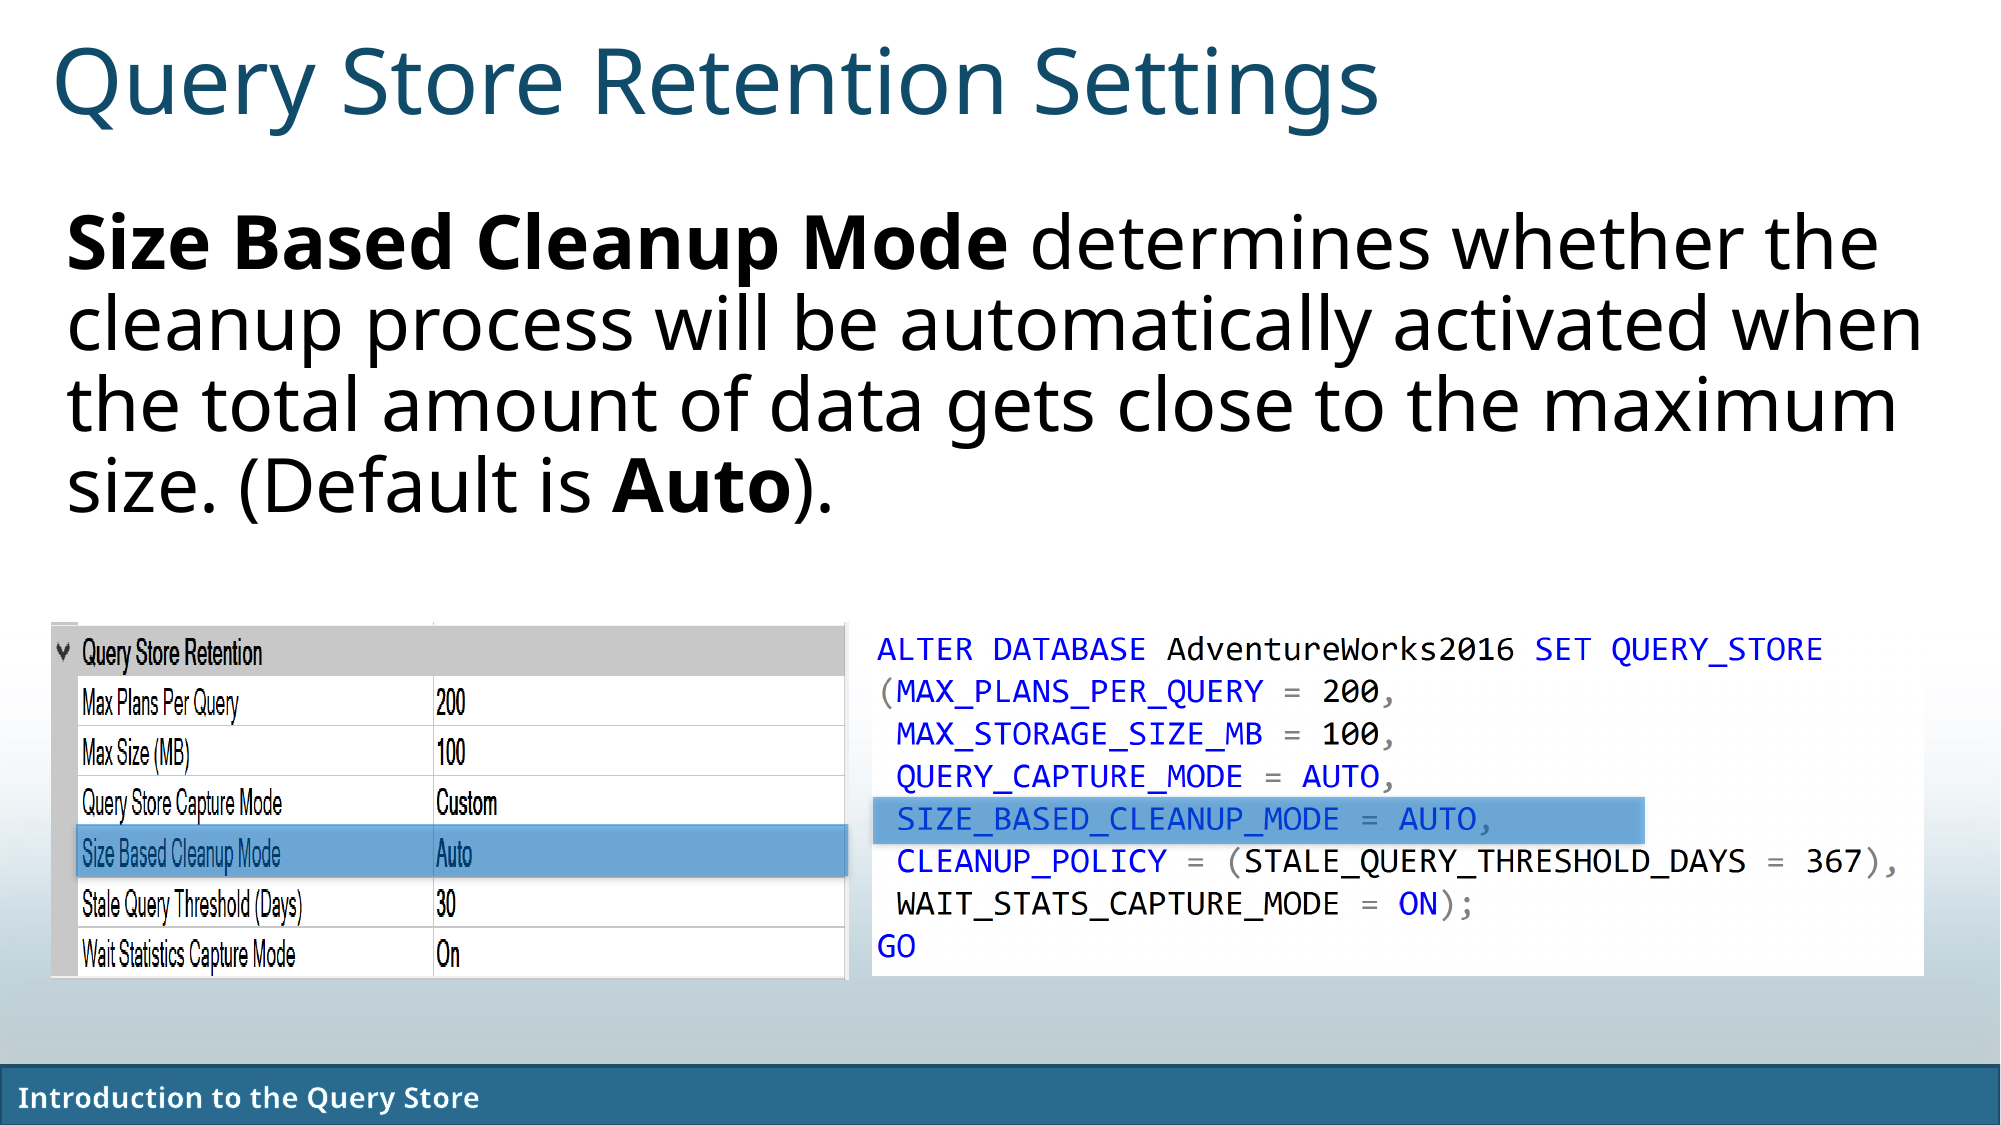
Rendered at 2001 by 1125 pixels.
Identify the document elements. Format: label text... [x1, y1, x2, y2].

picture [0, 0, 2001, 1064]
text_box Size Based Cleanup Mode determines whether the cleanup process will be automatically activated when the total amount of data gets close to the maximum size. (Default is Auto). [51, 197, 1964, 591]
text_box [51, 622, 1924, 980]
title Query Store Retention Settings [36, 52, 1837, 240]
